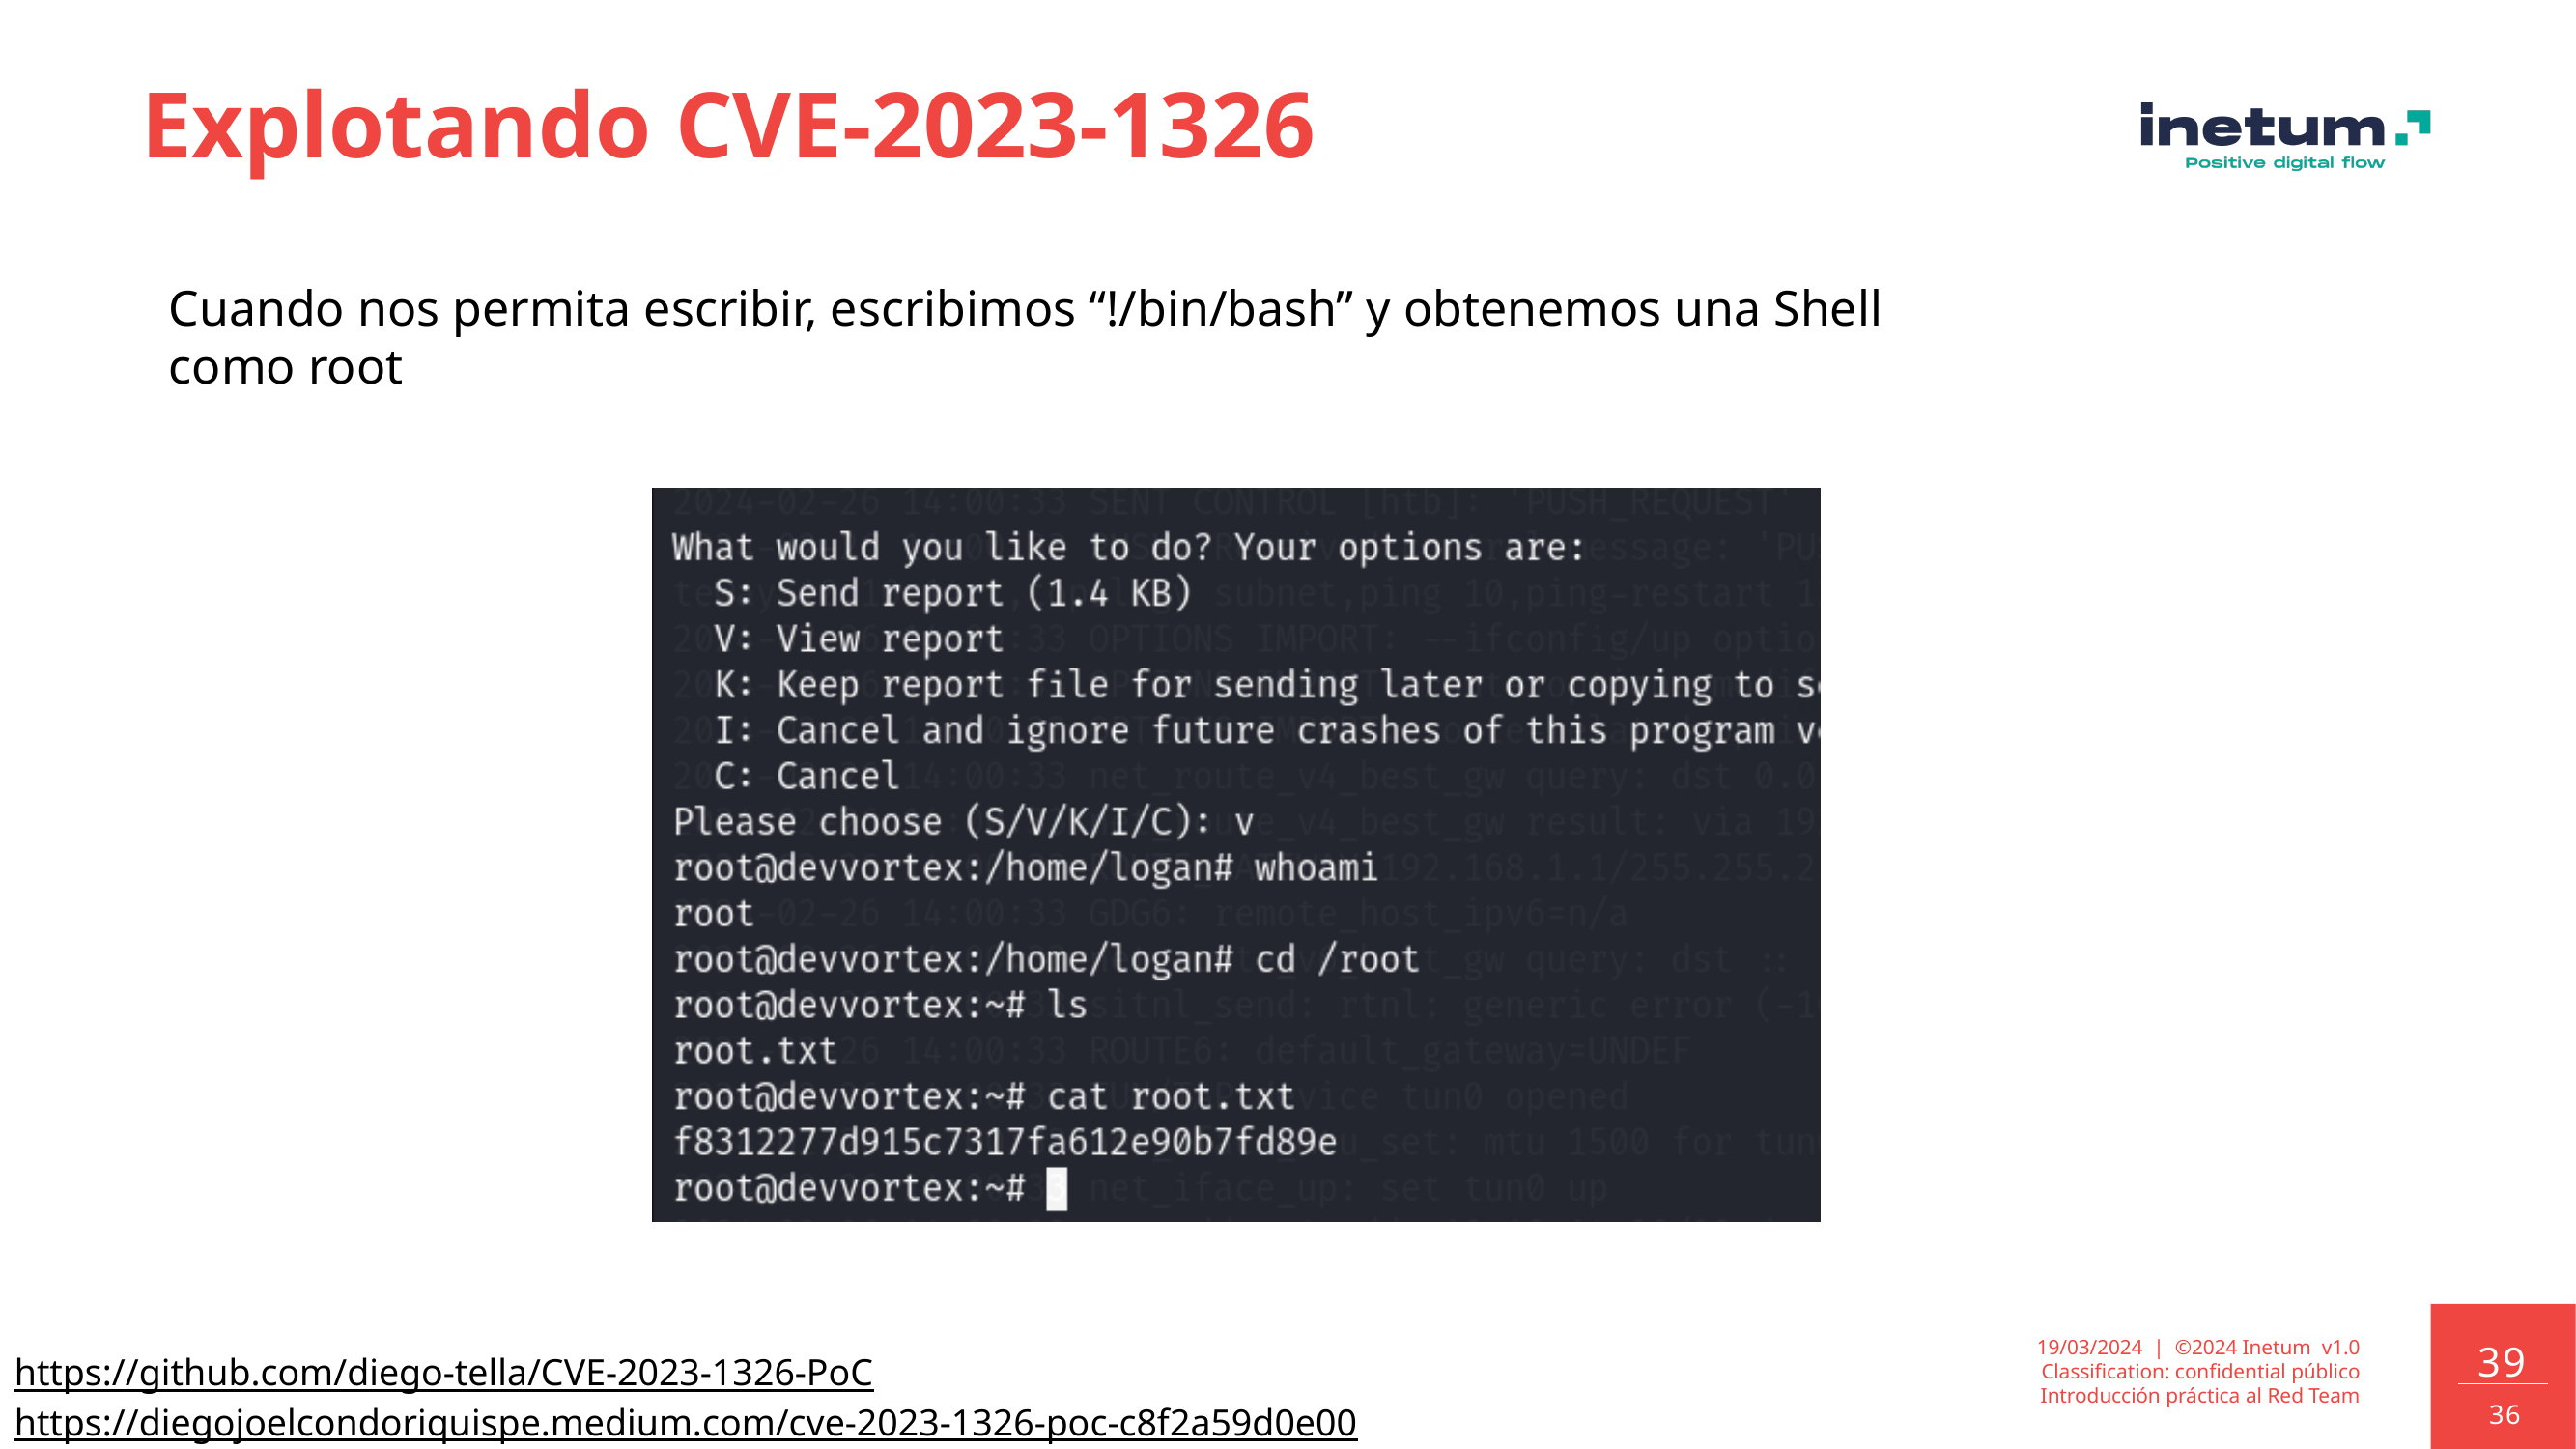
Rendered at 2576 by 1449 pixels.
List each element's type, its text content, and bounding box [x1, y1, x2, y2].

text_box https://github.com/diego-tella/CVE-2023-1326-PoC https://diegojoelcondoriquispe.medium.com/cve-2023-1326-poc-c8f2a59d0e00 [0, 1343, 1695, 1449]
text_box Cuando nos permita escribir, escribimos “!/bin/bash” y obtenemos una Shell como root [155, 270, 1910, 401]
picture [2140, 102, 2431, 171]
picture [652, 488, 1821, 1222]
title Explotando CVE-2023-1326 [138, 65, 2106, 177]
